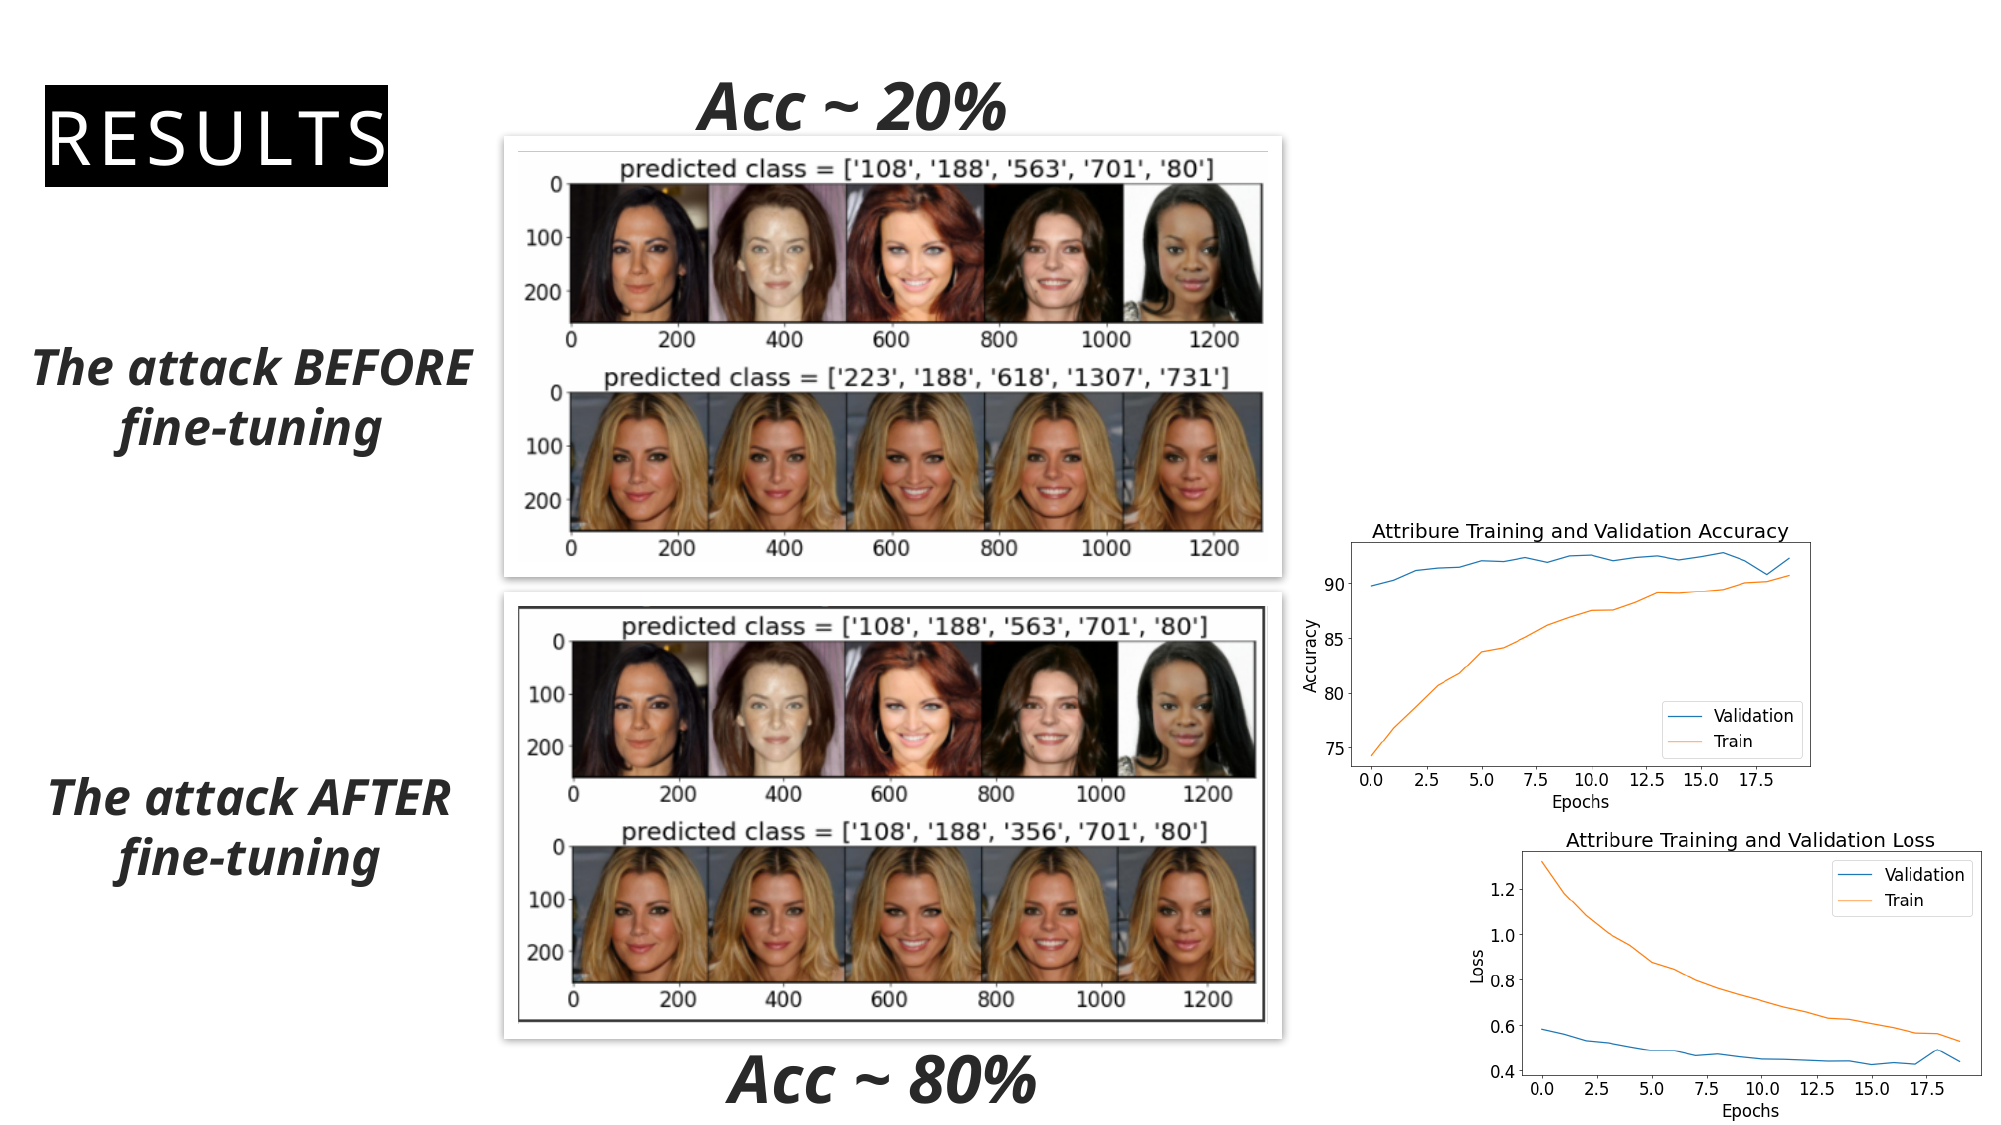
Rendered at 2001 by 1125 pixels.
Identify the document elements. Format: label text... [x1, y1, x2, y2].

text_box Acc ~ 80% [643, 1029, 1143, 1124]
text_box The attack BEFORE fine-tuning [0, 328, 518, 463]
picture [1462, 826, 1985, 1125]
picture [1297, 517, 1815, 816]
picture [518, 606, 1268, 1025]
text_box Acc ~ 20% [613, 56, 1113, 150]
text_box The attack AFTER fine-tuning [0, 758, 500, 894]
title RESULTS [30, 75, 430, 188]
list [518, 150, 1268, 563]
